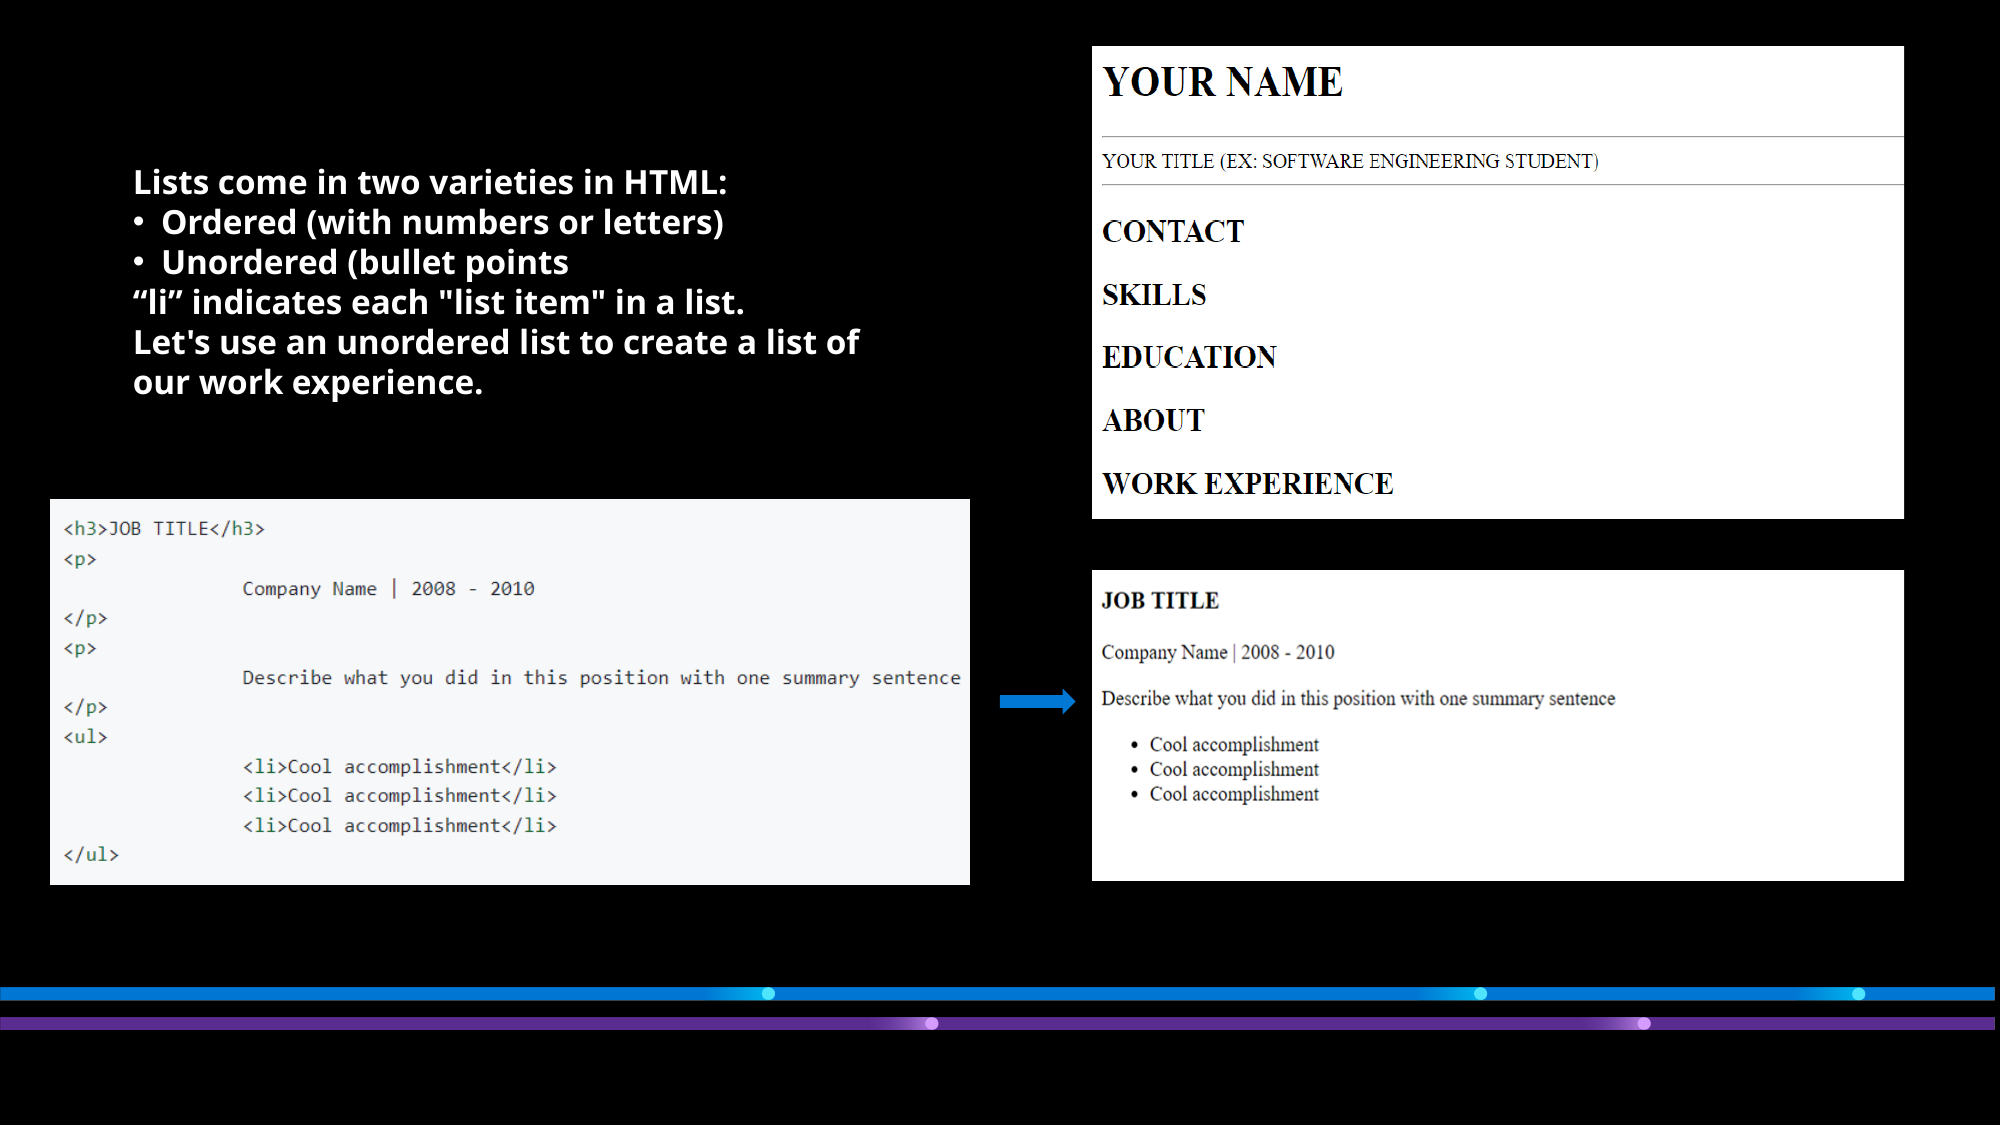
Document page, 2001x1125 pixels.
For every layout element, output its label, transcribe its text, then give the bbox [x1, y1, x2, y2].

picture [1091, 46, 1905, 519]
text_box [999, 687, 1077, 716]
picture [1091, 570, 1905, 882]
picture [49, 499, 970, 886]
picture [0, 987, 2000, 1030]
text_box Lists come in two varieties in HTML: Ordered (with numbers or letters) Unordered (bullet points “li” indicates each "list item" in a list. Let's use an unordered list to create a list of our work experience. [132, 161, 877, 402]
